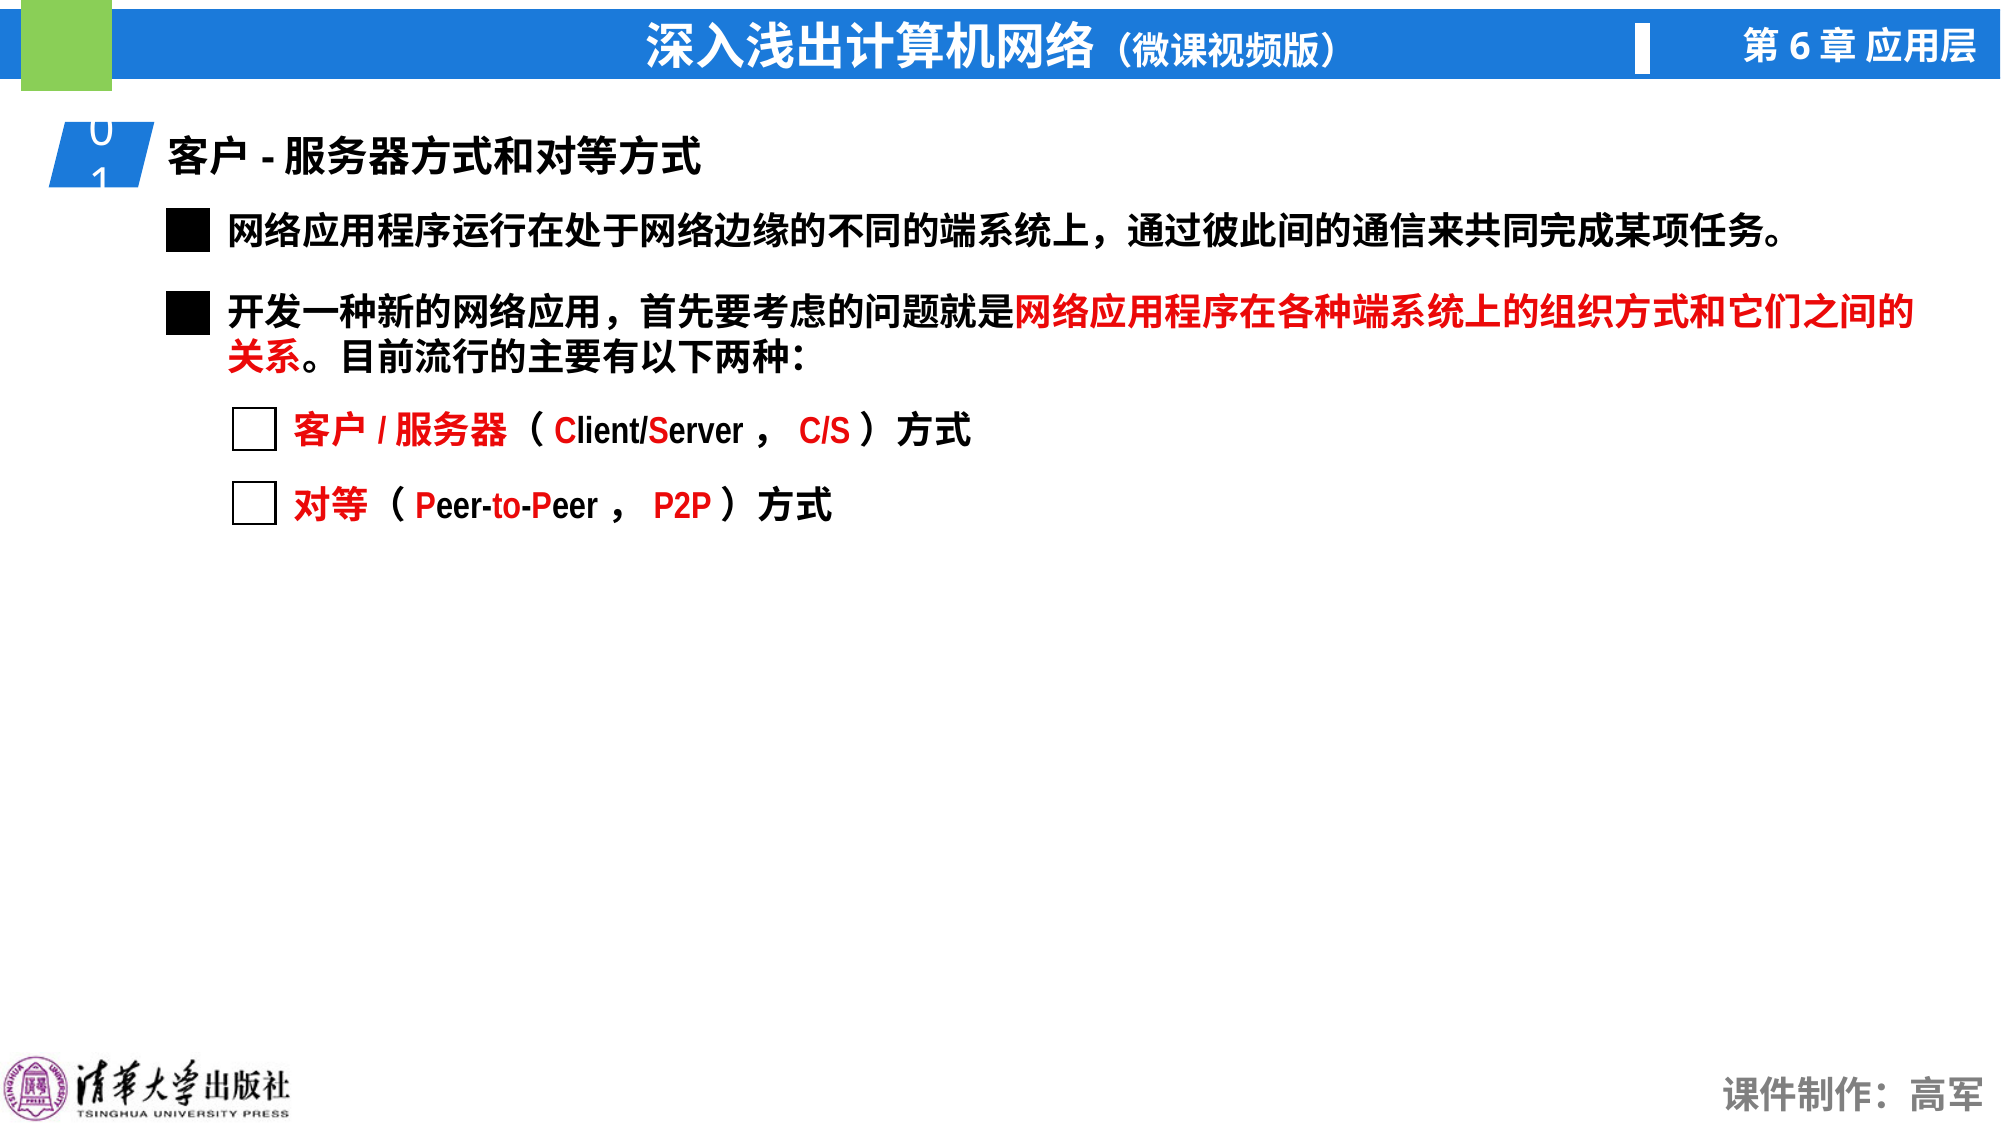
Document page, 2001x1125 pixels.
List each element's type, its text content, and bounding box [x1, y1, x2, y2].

text_box 开发一种新的网络应用，首先要考虑的问题就是网络应用程序在各种端系统上的组织方式和它们之间的关系。目前流行的主要有以下两种： [212, 278, 1950, 389]
text_box [166, 291, 210, 335]
text_box 客户/服务器（Client/Server，C/S）方式 [279, 394, 1950, 463]
text_box 网络应用程序运行在处于网络边缘的不同的端系统上，通过彼此间的通信来共同完成某项任务。 [212, 195, 1950, 264]
text_box [232, 407, 277, 451]
text_box [232, 481, 277, 525]
picture [0, 1052, 310, 1125]
text_box 对等（Peer-to-Peer，P2P）方式 [279, 468, 1950, 538]
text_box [49, 122, 1066, 189]
text_box [166, 208, 210, 252]
